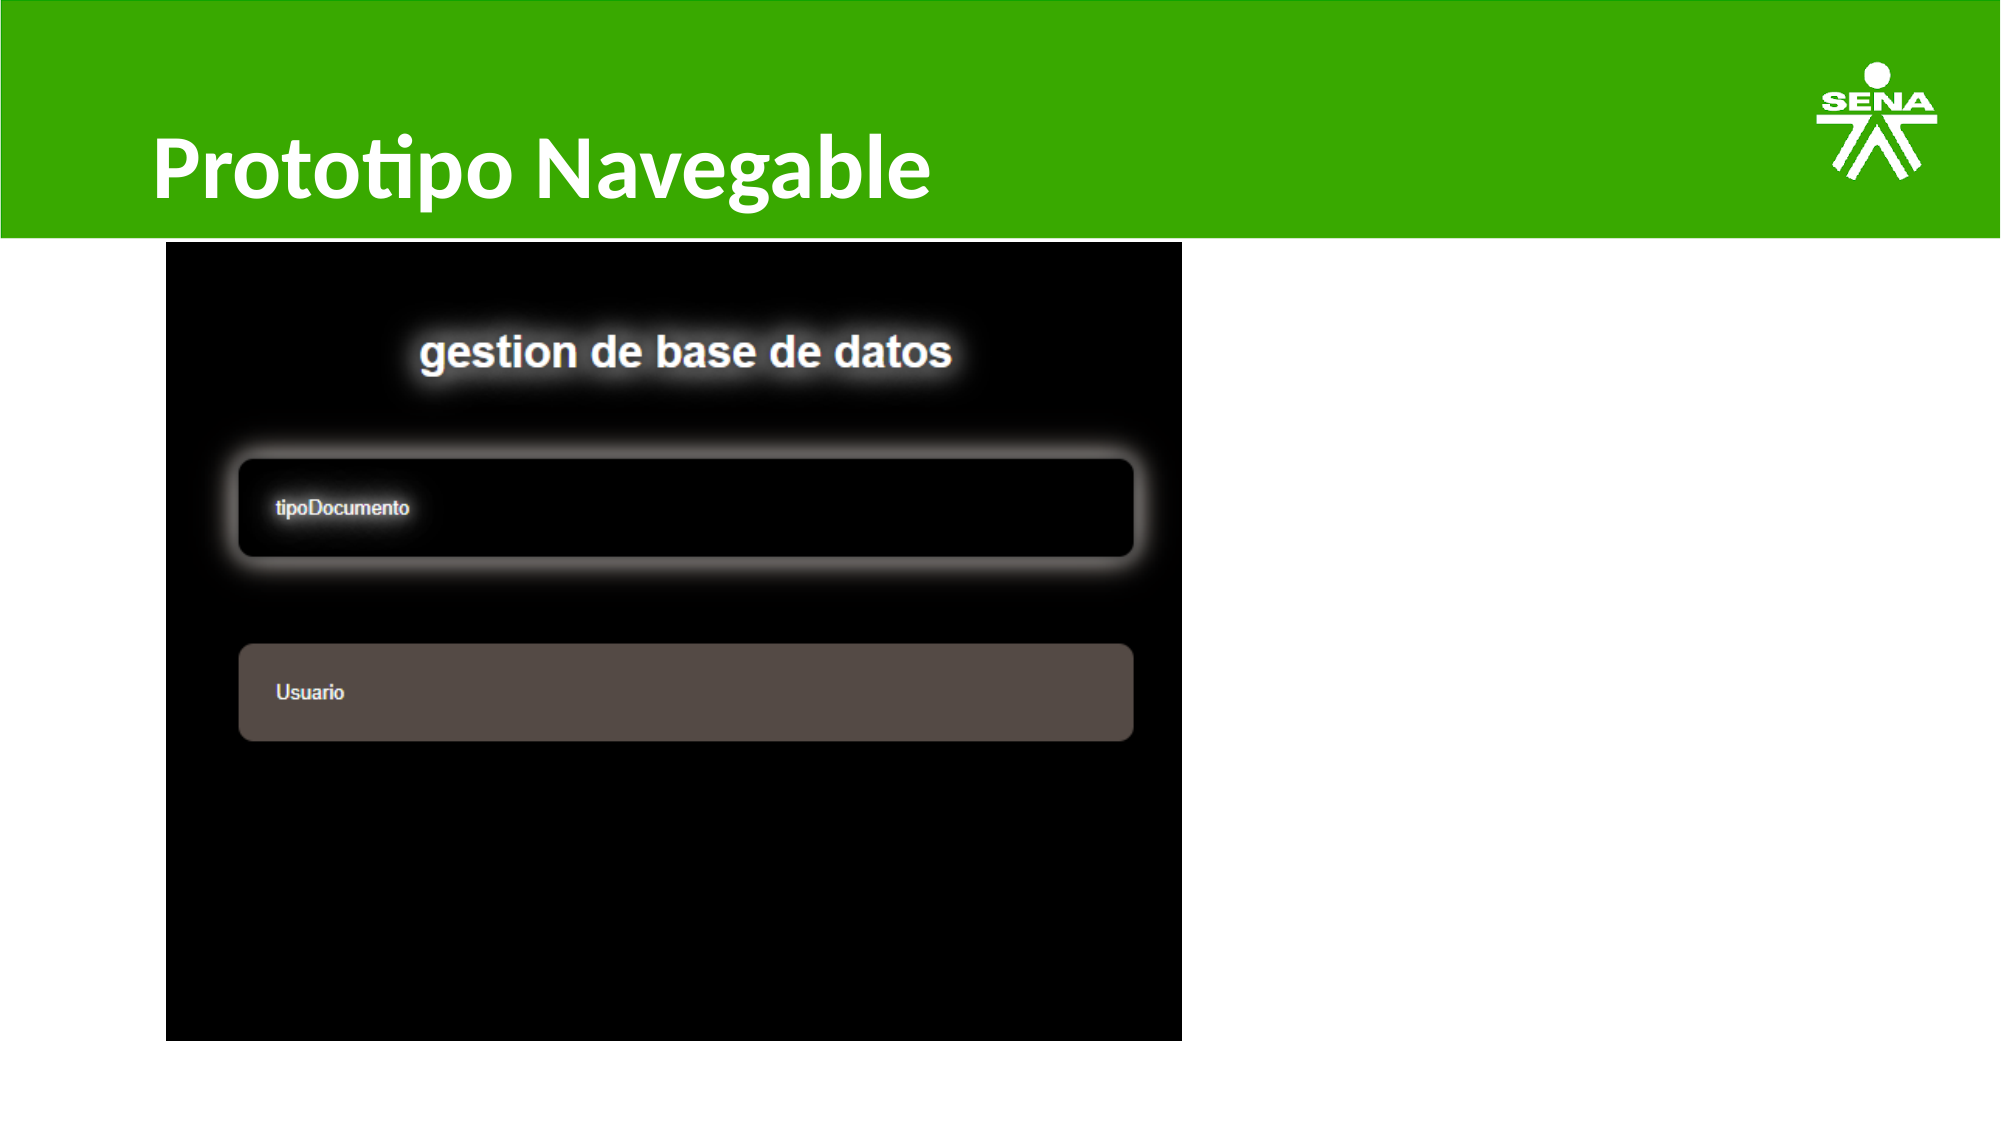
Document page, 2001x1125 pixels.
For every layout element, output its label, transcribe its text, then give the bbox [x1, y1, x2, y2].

picture [0, 0, 2001, 1125]
title Prototipo Navegable [137, 59, 1863, 278]
